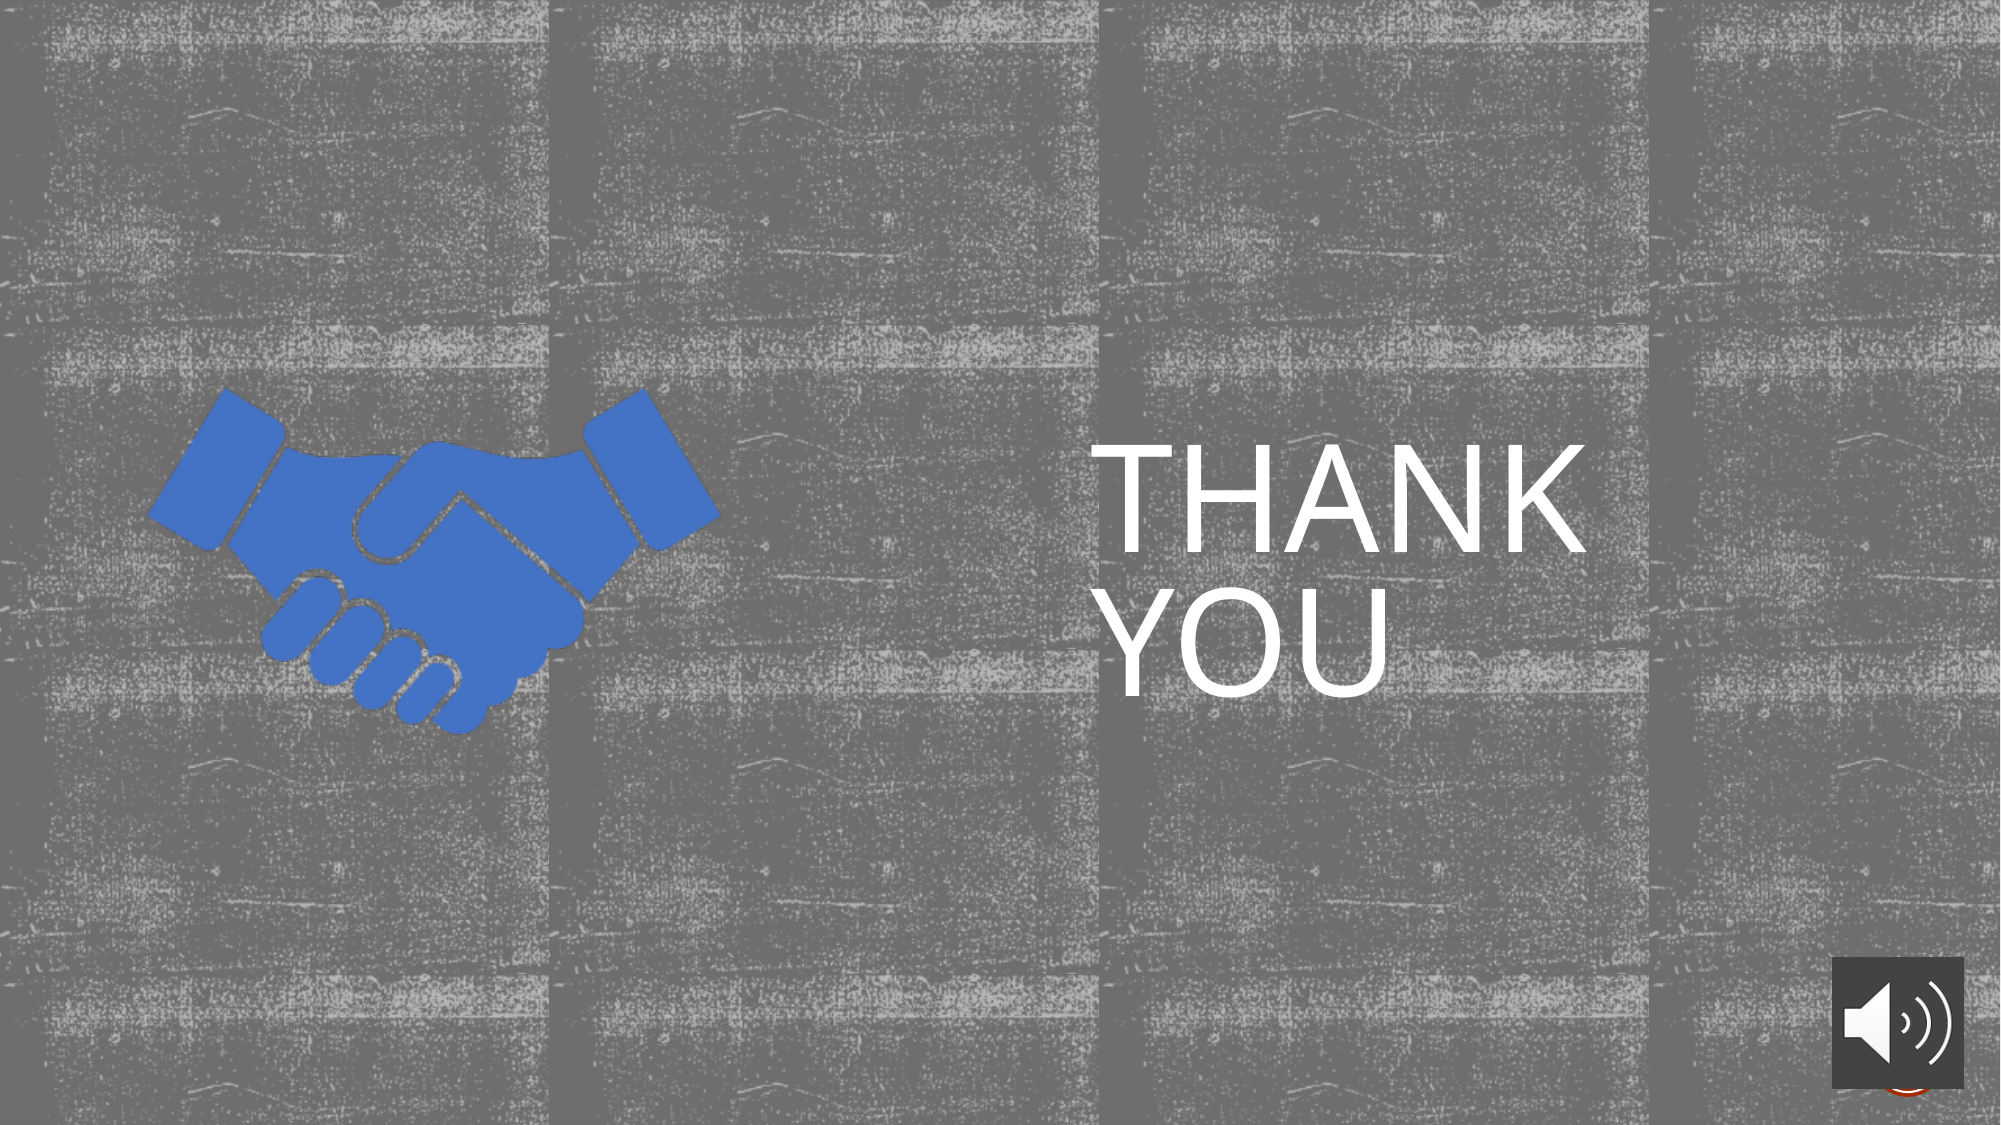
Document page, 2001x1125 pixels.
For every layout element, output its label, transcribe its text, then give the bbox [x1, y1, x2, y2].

picture [1832, 957, 1964, 1089]
picture [122, 250, 747, 875]
title Thank You [1075, 223, 1892, 733]
